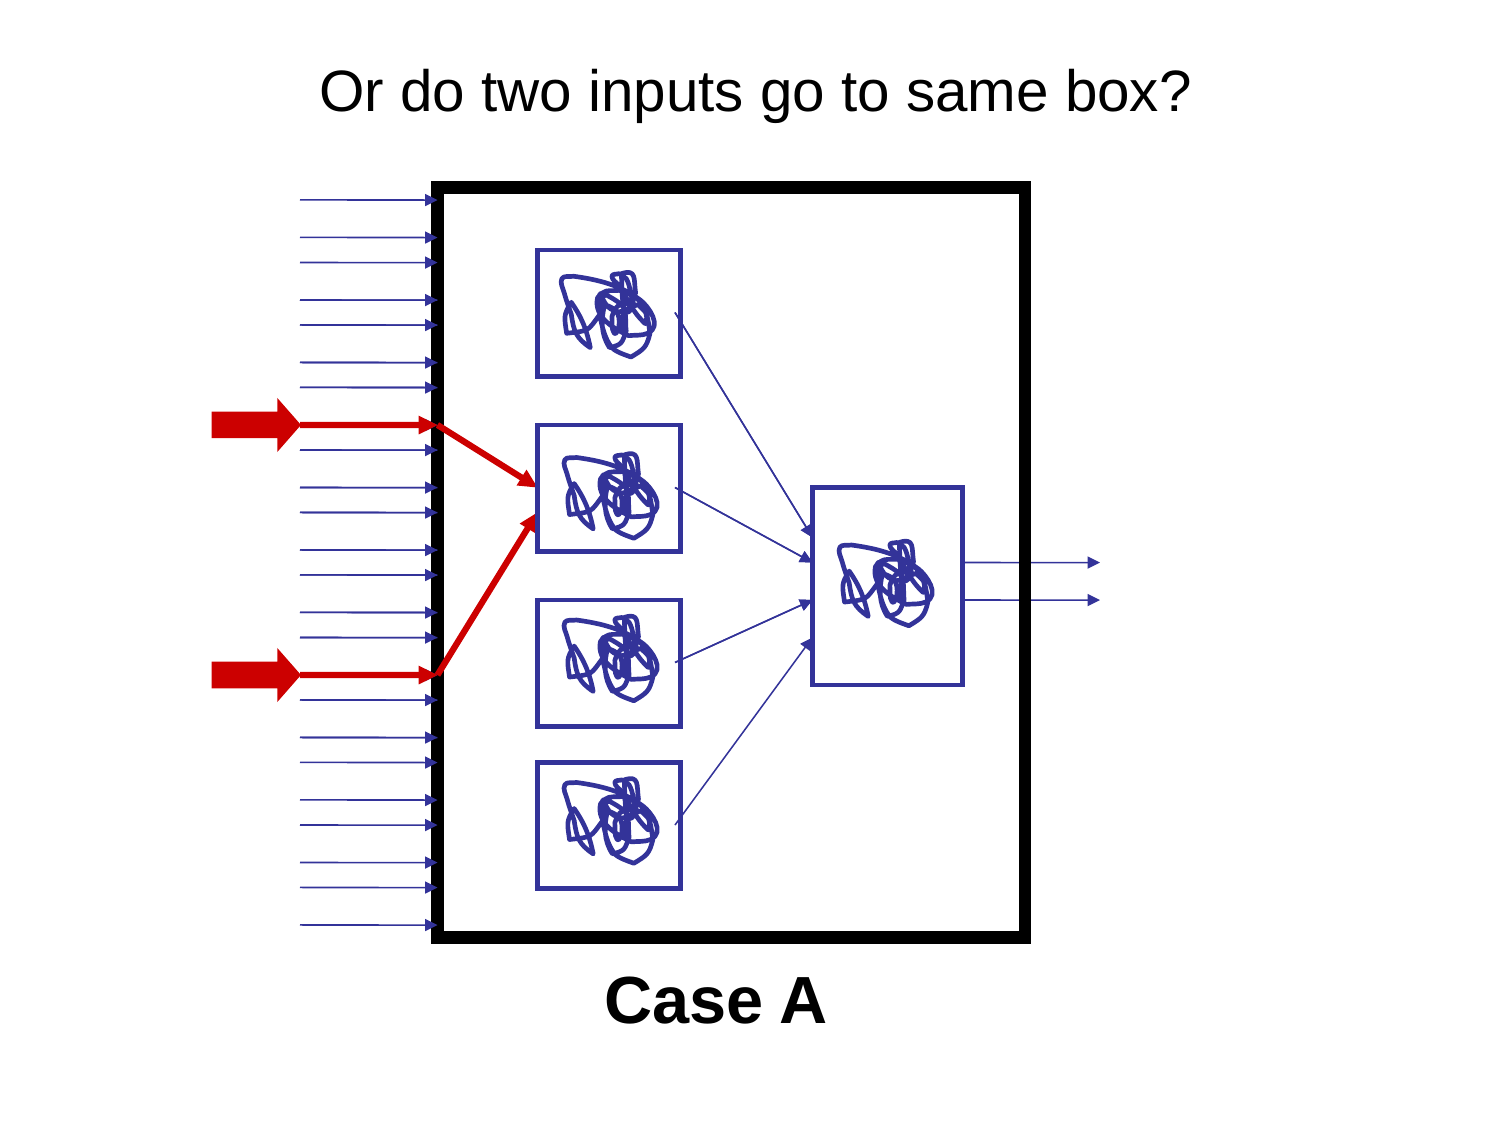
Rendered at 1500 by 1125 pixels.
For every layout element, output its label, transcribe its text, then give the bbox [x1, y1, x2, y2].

text_box [425, 488, 437, 494]
text_box [299, 568, 438, 576]
text_box [299, 881, 438, 894]
text_box [1025, 593, 1100, 607]
text_box [425, 701, 436, 707]
text_box [537, 762, 681, 889]
text_box [561, 272, 655, 358]
text_box [425, 363, 437, 369]
text_box [299, 256, 438, 269]
text_box [674, 312, 813, 538]
text_box [674, 637, 813, 826]
text_box [299, 543, 438, 551]
text_box [299, 693, 438, 701]
text_box [299, 231, 438, 244]
text_box [425, 513, 437, 519]
text_box [564, 778, 658, 864]
text_box [299, 443, 438, 451]
text_box [537, 600, 681, 727]
text_box [564, 453, 658, 539]
text_box [425, 576, 436, 582]
text_box [425, 613, 437, 619]
text_box [537, 425, 681, 552]
text_box [300, 668, 437, 682]
text_box [425, 388, 437, 394]
text_box [674, 487, 813, 563]
text_box [299, 318, 438, 326]
text_box [564, 616, 658, 701]
text_box [425, 738, 437, 744]
text_box [299, 856, 438, 869]
text_box [425, 301, 436, 307]
text_box [425, 356, 437, 362]
text_box [425, 638, 437, 644]
text_box [299, 756, 438, 769]
text_box [300, 418, 437, 432]
text_box [425, 481, 437, 487]
text_box [212, 399, 300, 451]
text_box [437, 512, 537, 676]
text_box [839, 541, 933, 626]
text_box [299, 818, 438, 832]
text_box [674, 599, 813, 663]
text_box [425, 631, 437, 637]
text_box [425, 731, 437, 737]
text_box [437, 187, 1025, 938]
text_box [299, 918, 438, 932]
text_box [425, 381, 437, 387]
text_box Or do two inputs go to same box? [304, 45, 1208, 130]
text_box [537, 249, 681, 377]
text_box [212, 650, 300, 701]
text_box [301, 293, 438, 300]
text_box Case A [589, 949, 843, 1045]
text_box [425, 606, 437, 612]
text_box [425, 551, 436, 557]
text_box [425, 326, 436, 332]
text_box [425, 506, 437, 512]
text_box [425, 451, 436, 457]
text_box [1025, 556, 1100, 569]
text_box [437, 424, 537, 488]
text_box [299, 193, 438, 207]
text_box [299, 793, 438, 807]
